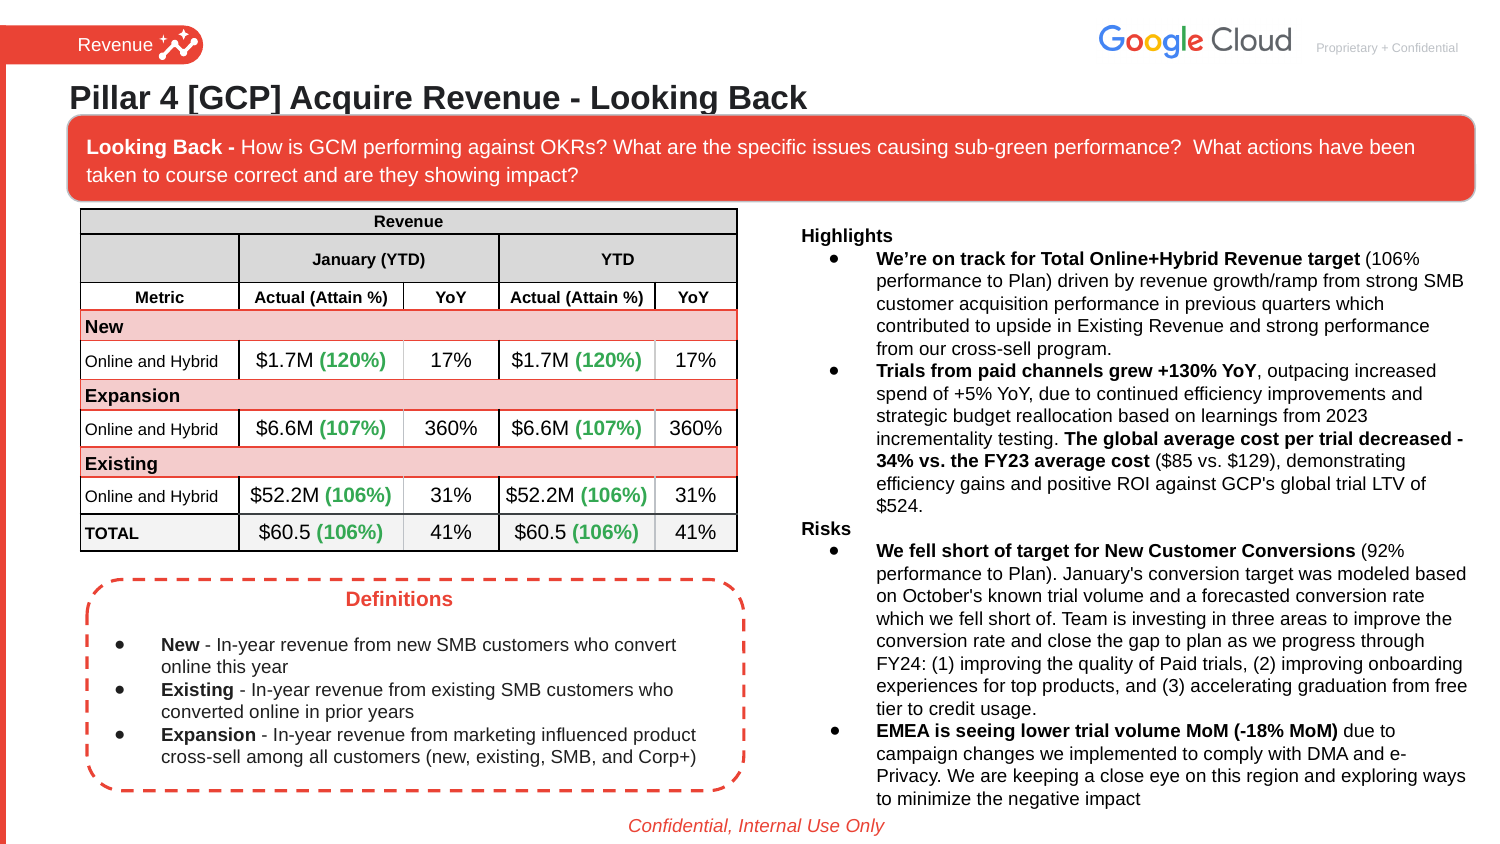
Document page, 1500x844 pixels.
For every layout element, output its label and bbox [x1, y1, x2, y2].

table_cell [404, 411, 498, 446]
table_cell [81, 341, 238, 379]
text_box [71, 570, 744, 791]
table_cell [81, 380, 736, 409]
picture [1096, 17, 1302, 65]
table_cell [81, 235, 238, 282]
table_cell [404, 515, 498, 550]
table_cell [240, 283, 403, 309]
table_cell [240, 515, 403, 550]
table_cell [500, 515, 654, 550]
table_cell [240, 341, 403, 379]
table_cell [81, 448, 736, 476]
table_cell [404, 283, 498, 309]
table_cell [500, 283, 654, 309]
table_cell [81, 478, 238, 513]
text_box [471, 209, 1486, 844]
table_cell [240, 411, 403, 446]
table_cell [656, 283, 736, 309]
table_cell [656, 341, 736, 379]
table_cell [240, 478, 403, 513]
table_cell [500, 235, 736, 282]
table_cell [81, 283, 238, 309]
table_cell [656, 411, 736, 446]
table_cell [656, 515, 736, 550]
table_cell [500, 478, 654, 513]
title [69, 70, 1464, 120]
table_cell [81, 515, 238, 550]
text_box [158, 28, 198, 61]
table_header [81, 210, 736, 233]
table_cell [404, 478, 498, 513]
table_cell [500, 411, 654, 446]
table_cell [81, 311, 736, 340]
table_cell [240, 235, 498, 282]
table_cell [404, 341, 498, 379]
table_cell [656, 478, 736, 513]
subtitle [10, 24, 154, 64]
table_cell [81, 411, 238, 446]
table_cell [500, 341, 654, 379]
text_box [67, 114, 1476, 202]
